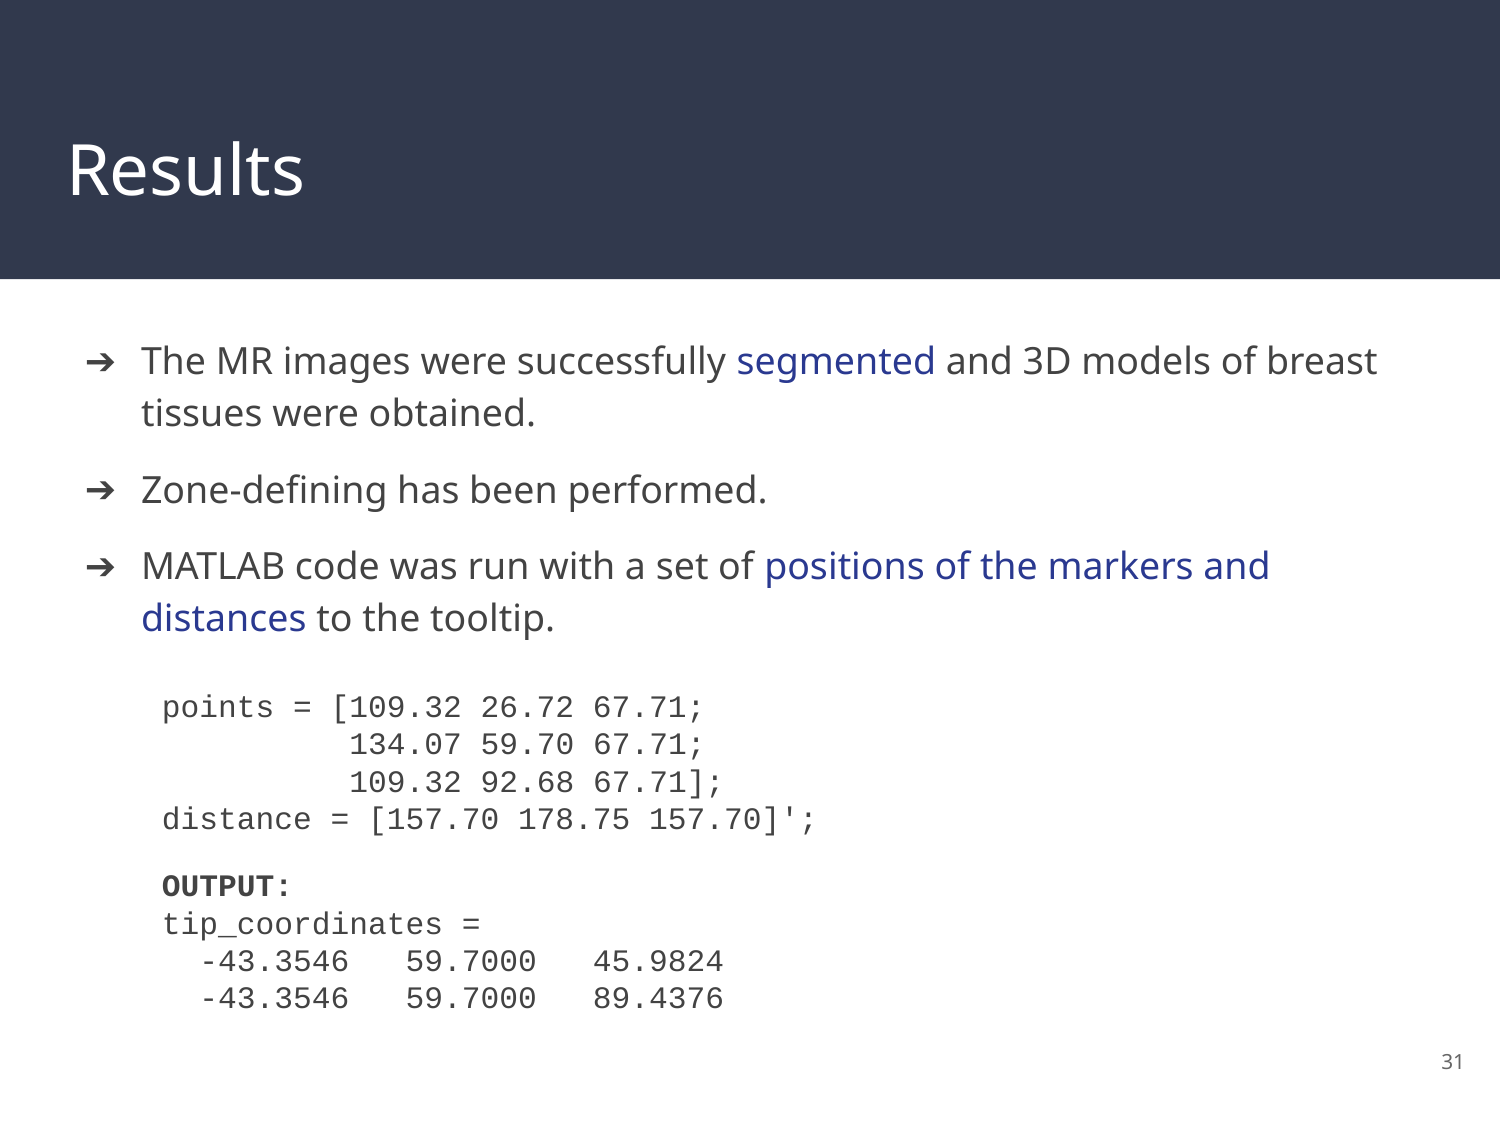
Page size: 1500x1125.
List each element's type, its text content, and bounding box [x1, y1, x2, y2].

text_box OUTPUT: tip_coordinates = -43.3546 59.7000 45.9824 -43.3546 59.7000 89.4376 [146, 850, 1287, 1043]
title Results [51, 109, 1449, 246]
text_box The MR images were successfully segmented and 3D models of breast tissues were obtained. Zone-defining has been performed. MATLAB code was run with a set of positions of the markers and distances to the tooltip. [51, 315, 1449, 892]
slide_number ‹#› [1389, 1019, 1480, 1106]
text_box points = [109.32 26.72 67.71; 134.07 59.70 67.71; 109.32 92.68 67.71]; distance = [157.70 178.75 157.70]'; [146, 670, 1287, 850]
